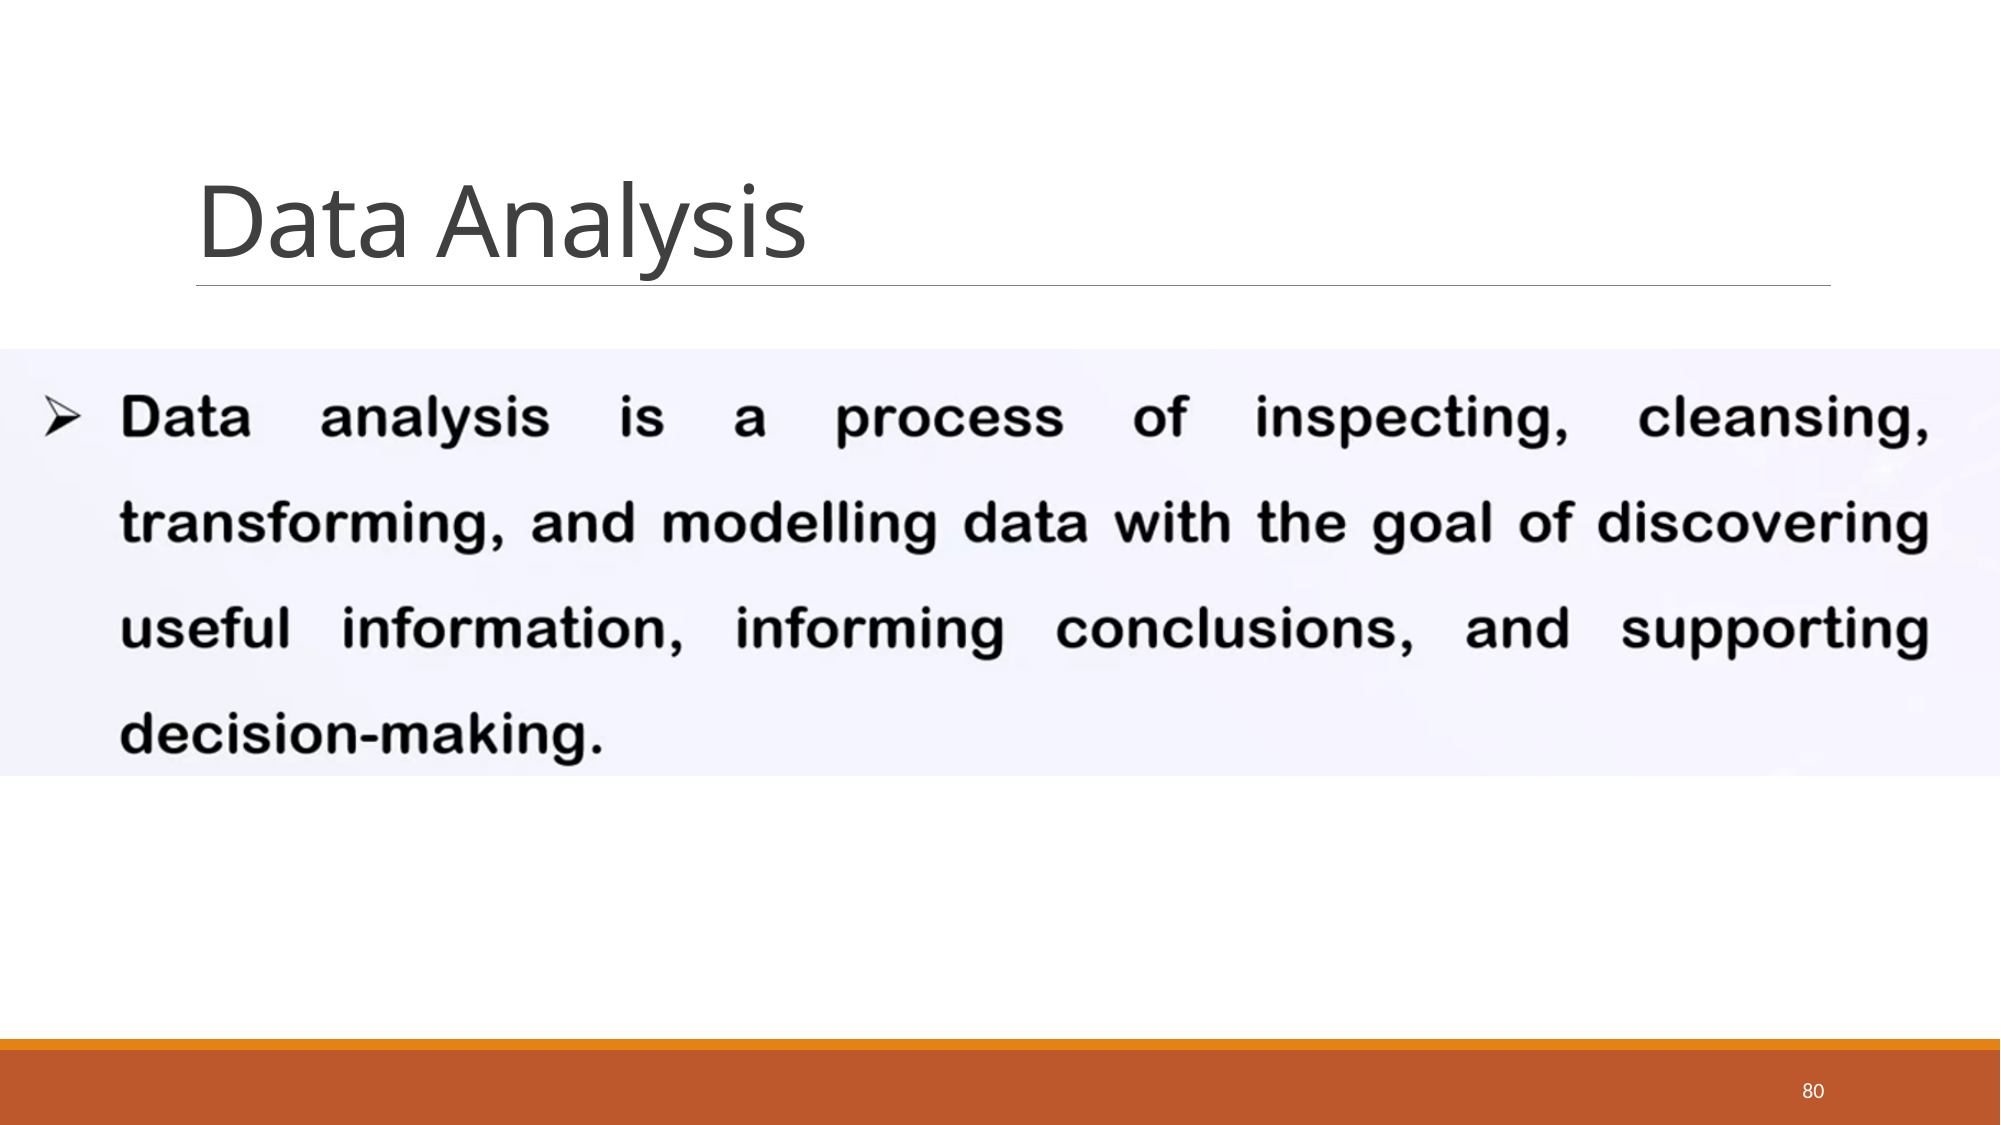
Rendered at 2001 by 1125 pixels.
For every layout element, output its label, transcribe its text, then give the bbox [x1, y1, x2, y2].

title Data Analysis [180, 47, 1830, 285]
slide_number 80 [1624, 1059, 1840, 1120]
picture [0, 348, 2000, 777]
